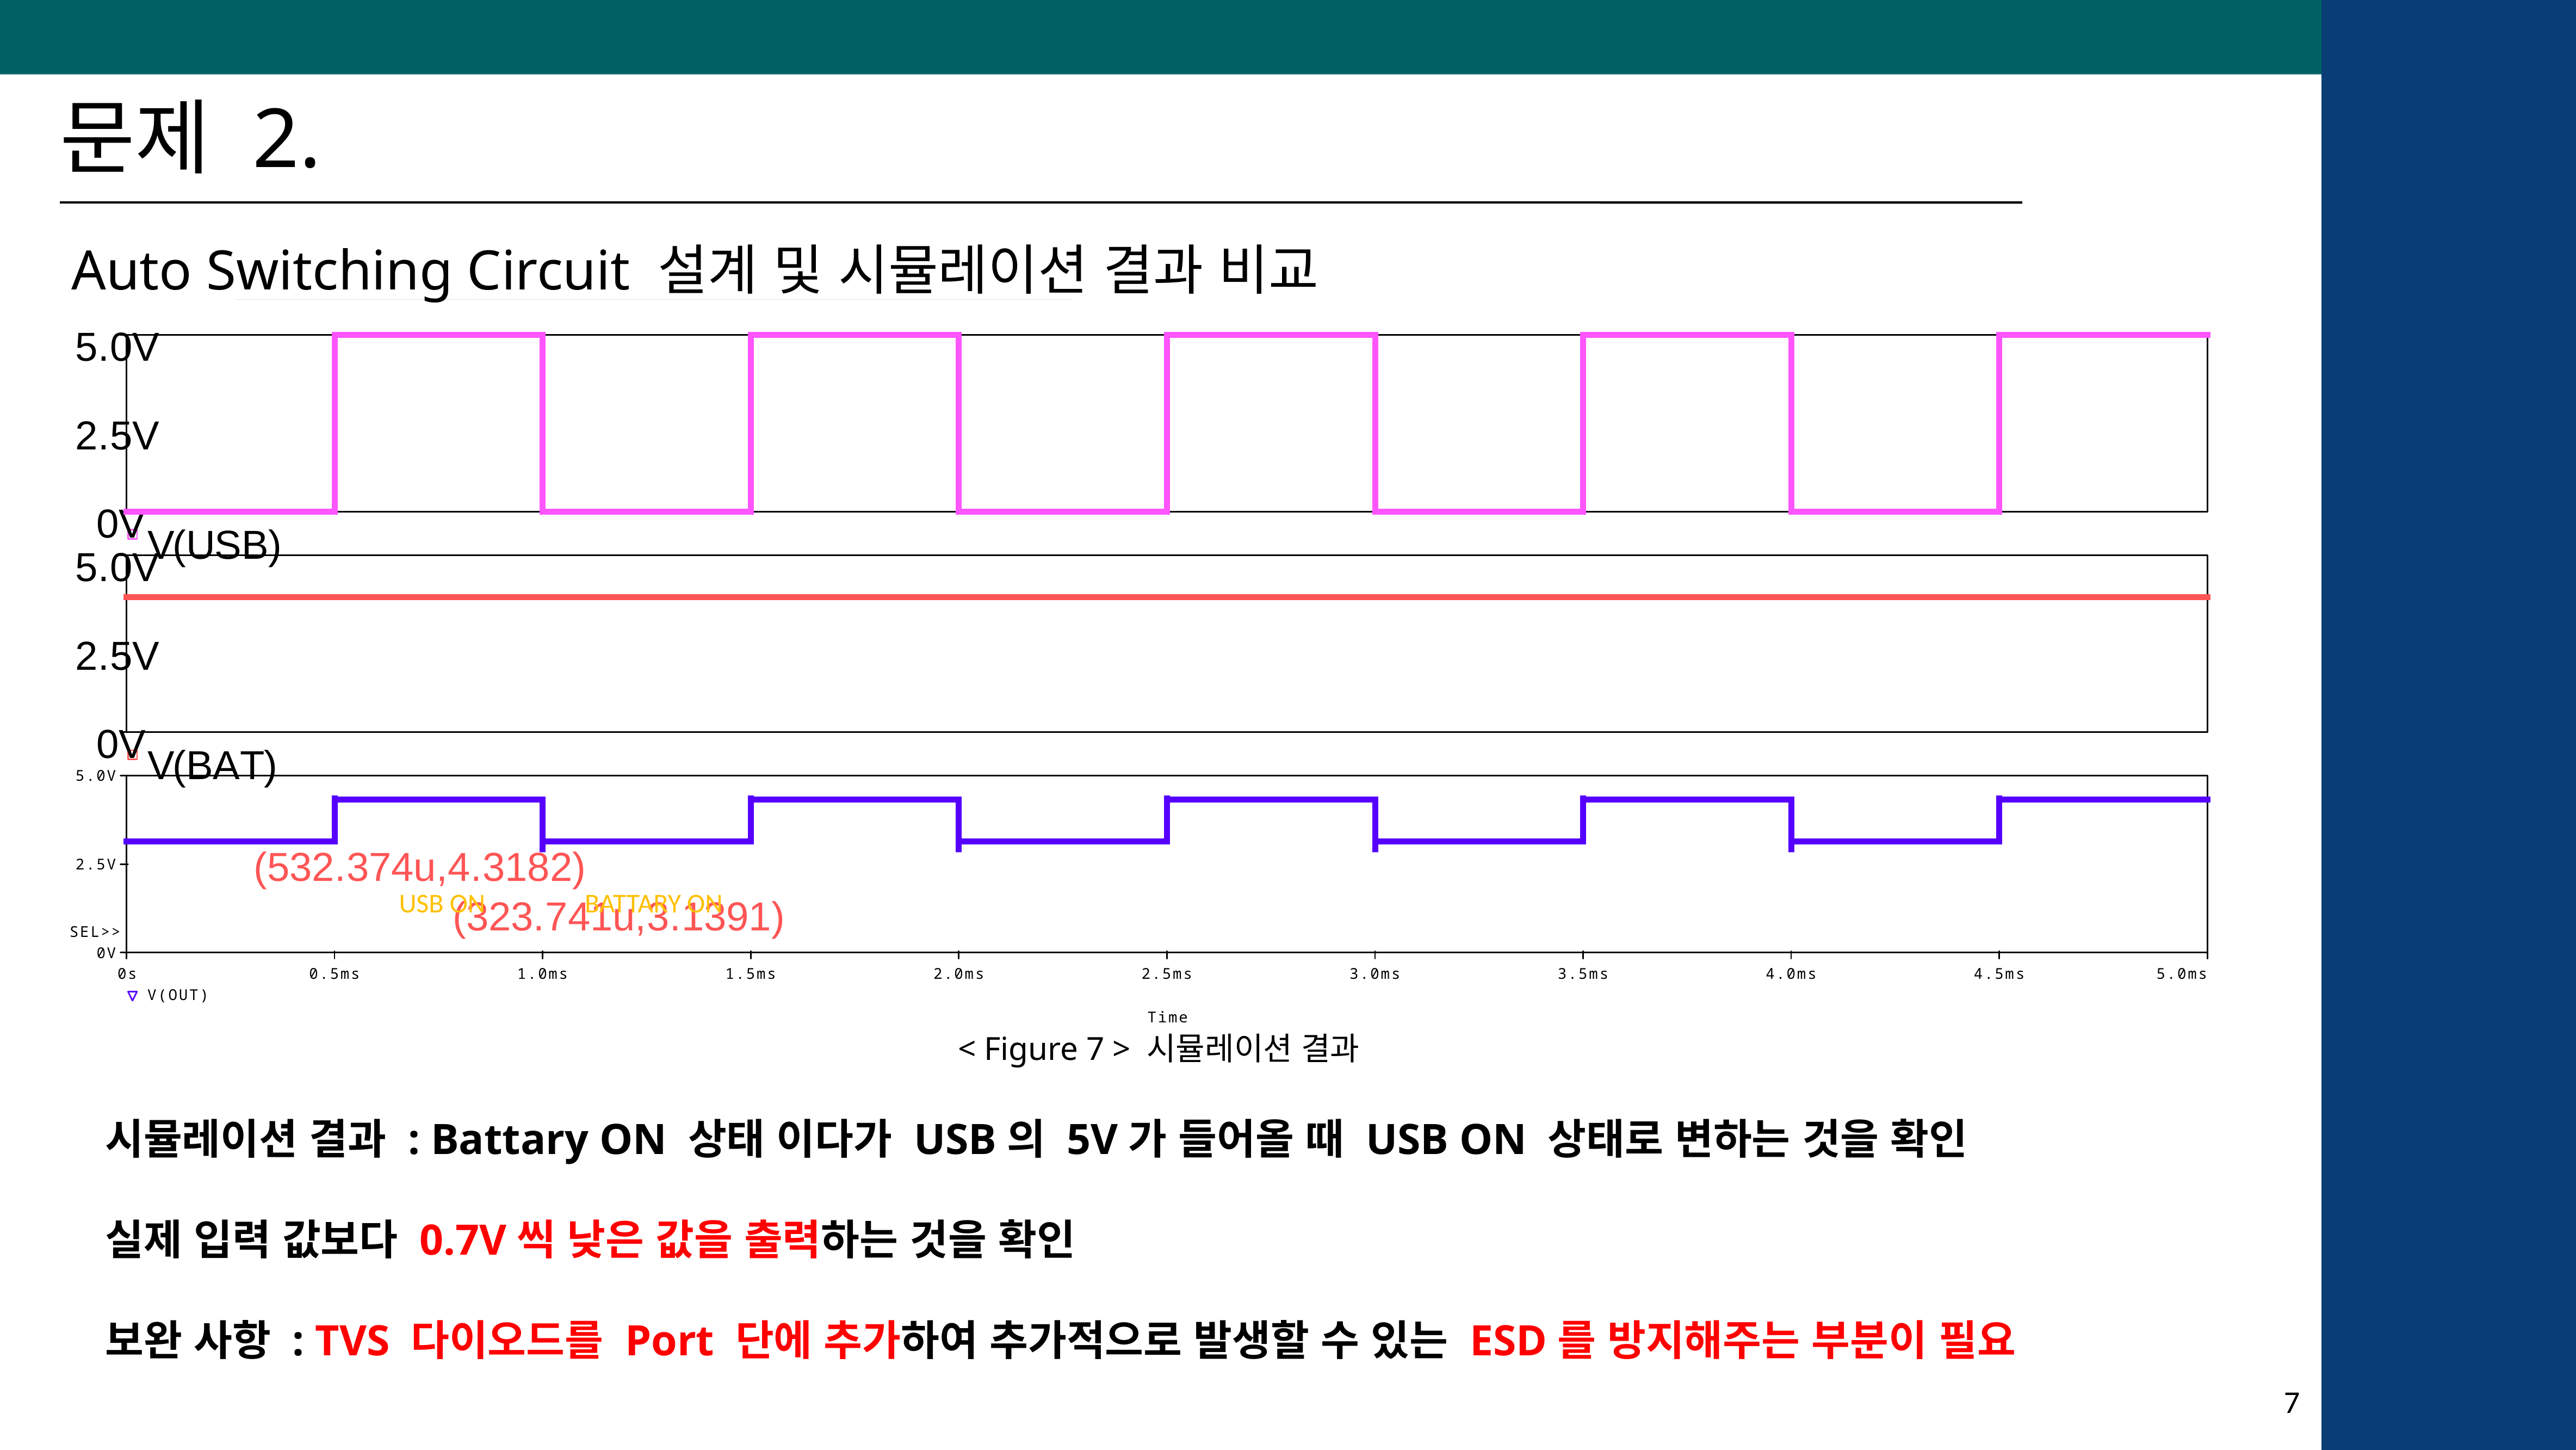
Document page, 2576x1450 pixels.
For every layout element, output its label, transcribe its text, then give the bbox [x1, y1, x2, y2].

text_box 시뮬레이션 결과 : Battary ON 상태 이다가 USB의 5V가 들어올 때 USB ON 상태로 변하는 것을 확인 실제 입력 값보다 0.7V씩 낮은 값을 출력하는 것을 확인 보완 사항 : TVS 다이오드를 Port 단에 추가하여 추가적으로 발생할 수 있는 ESD를 방지해주는 부분이 필요 [105, 1112, 2206, 1365]
text_box Auto Switching Circuit 설계 및 시뮬레이션 결과 비교 [71, 235, 1320, 265]
text_box 문제 2. [60, 85, 321, 184]
text_box [2321, 0, 2576, 1450]
text_box < Figure 7 > 시뮬레이션 결과 [897, 1035, 1420, 1067]
text_box [0, 0, 2321, 75]
picture [42, 267, 2275, 1029]
